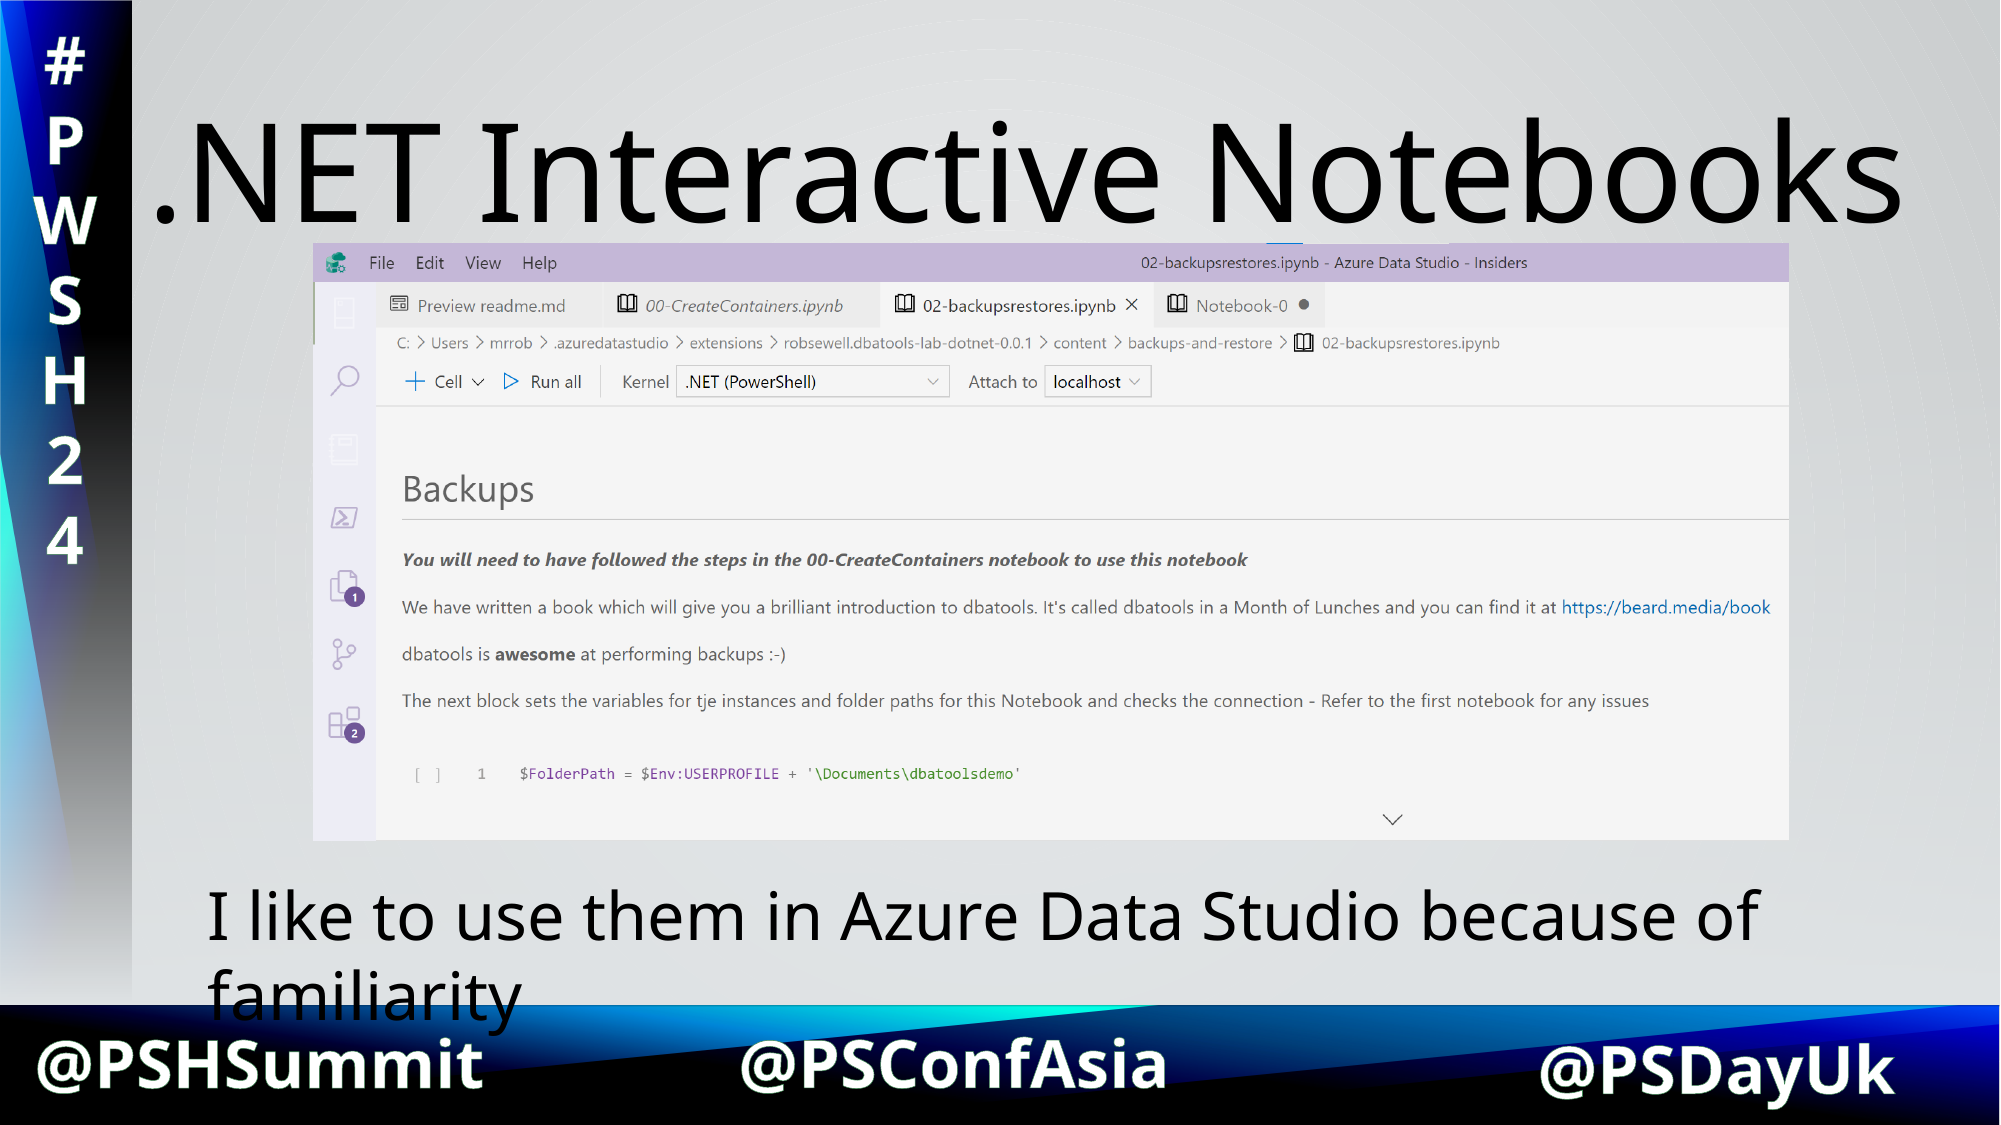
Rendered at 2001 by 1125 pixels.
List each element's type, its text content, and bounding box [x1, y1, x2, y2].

picture [815, 1049, 826, 1062]
text_box I like to use them in Azure Data Studio because of familiarity [193, 866, 1909, 1042]
picture [0, 1005, 1999, 1125]
picture [762, 1059, 773, 1074]
picture [56, 384, 74, 396]
picture [313, 242, 1789, 842]
picture [1048, 1052, 1058, 1067]
text_box .NET Interactive Notebooks [26, 44, 2000, 280]
picture [1, 2, 132, 396]
